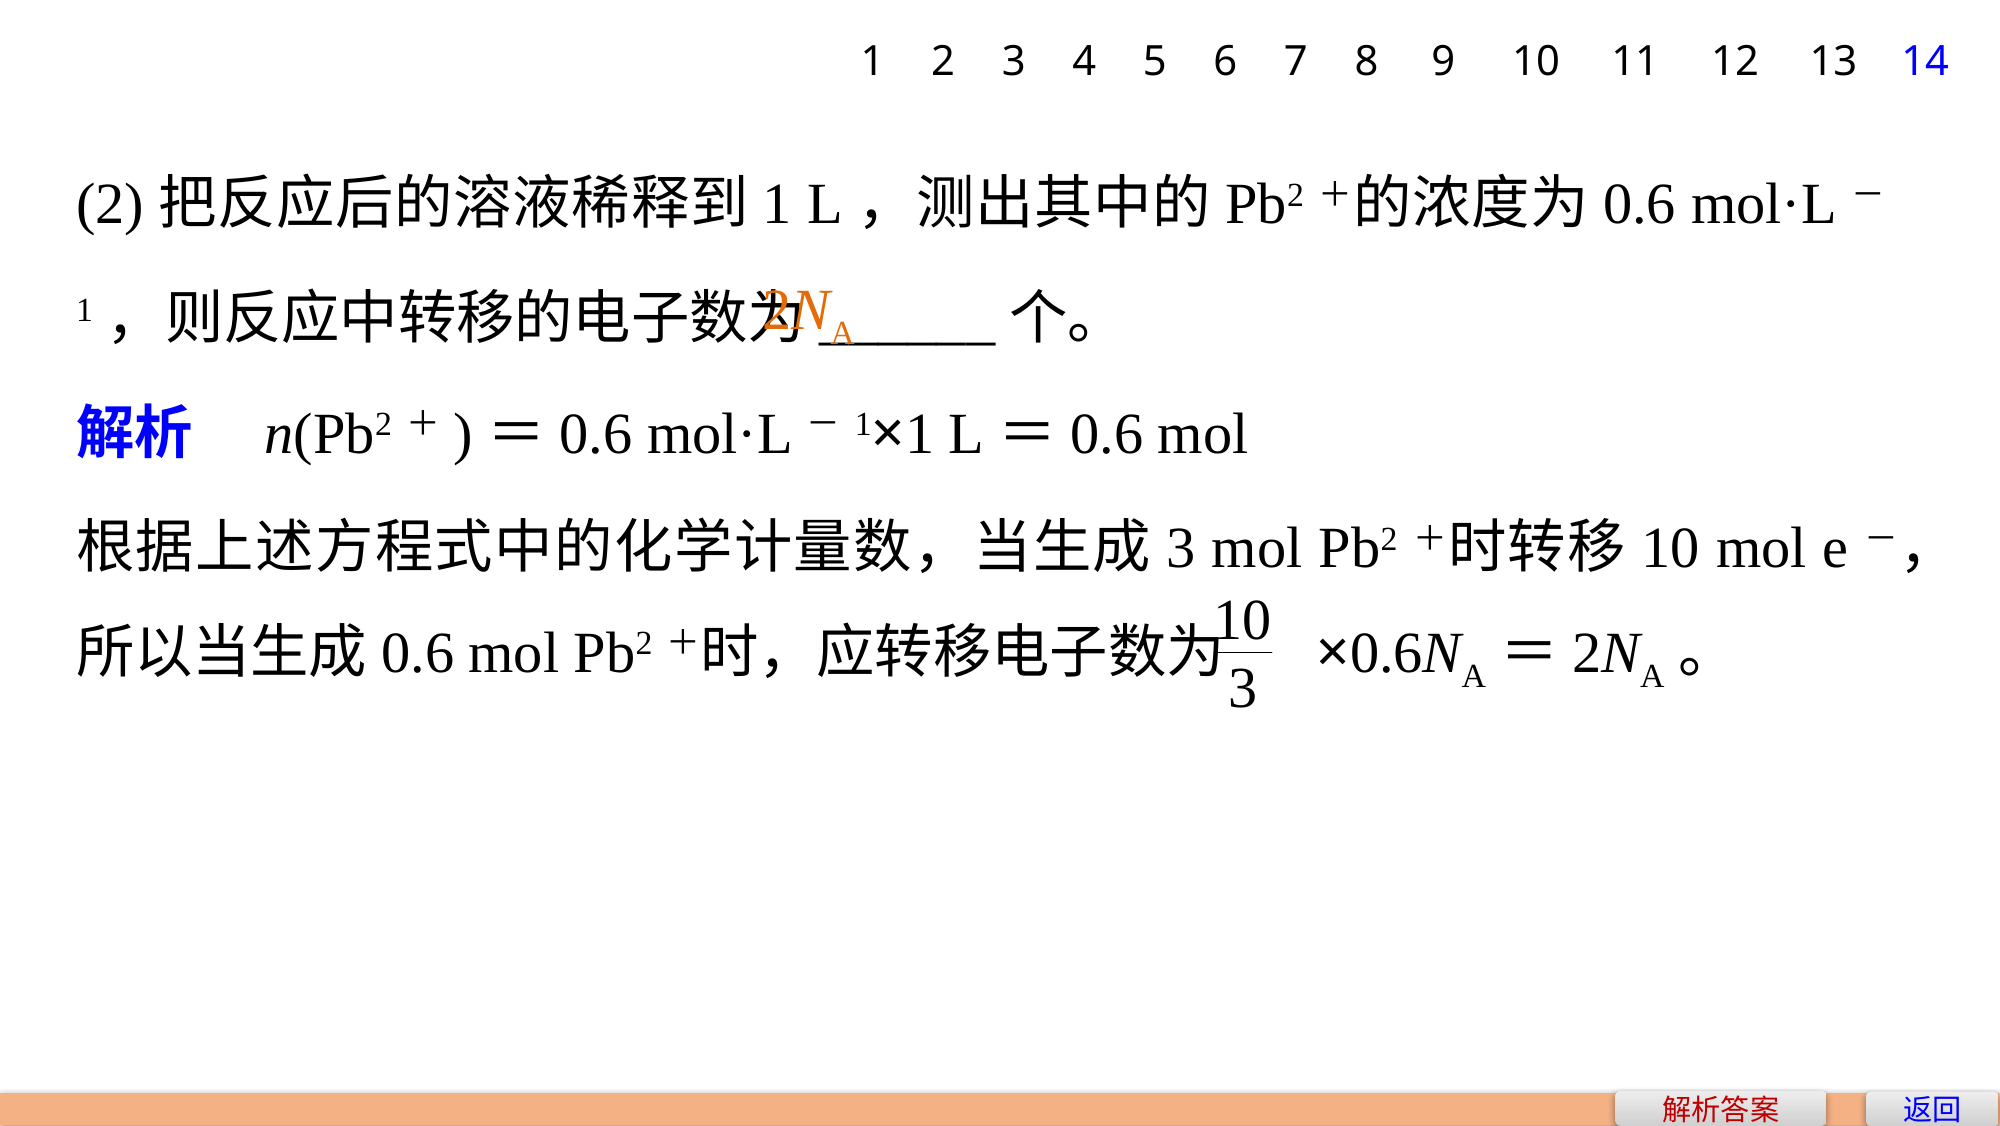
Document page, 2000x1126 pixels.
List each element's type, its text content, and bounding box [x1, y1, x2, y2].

text_box 12 [1689, 11, 1781, 106]
text_box 2 [913, 11, 973, 106]
text_box 4 [1054, 11, 1114, 106]
text_box 8 [1336, 11, 1397, 106]
text_box [1828, 1092, 1864, 1126]
text_box 10 [1490, 11, 1582, 106]
text_box (2)把反应后的溶液稀释到1 L，测出其中的Pb2＋的浓度为0.6 mol·L－1，则反应中转移的电子数为______个。 解析 n(Pb2＋)＝0.6 mol·L－1×1 L＝0.6 mol 根据上述方程式中的化学计量数，当生成3 mol Pb2＋时转移10 mol e－，所以当生成0.6 mol Pb2＋时，应转移电子数为 ×0.6NA＝2NA。 [61, 113, 1915, 702]
text_box 14 [1886, 11, 1965, 106]
text_box [0, 1092, 1612, 1126]
text_box 7 [1266, 11, 1326, 106]
text_box 解析答案 [1614, 1089, 1828, 1126]
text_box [1213, 571, 1308, 746]
text_box 1 [843, 11, 903, 106]
text_box 11 [1592, 11, 1678, 106]
text_box 5 [1125, 11, 1185, 106]
text_box 9 [1407, 11, 1480, 106]
text_box 13 [1792, 11, 1875, 106]
text_box 返回 [1865, 1090, 2000, 1126]
text_box 6 [1195, 11, 1255, 106]
text_box 3 [984, 11, 1044, 106]
text_box 2NA [747, 224, 870, 359]
